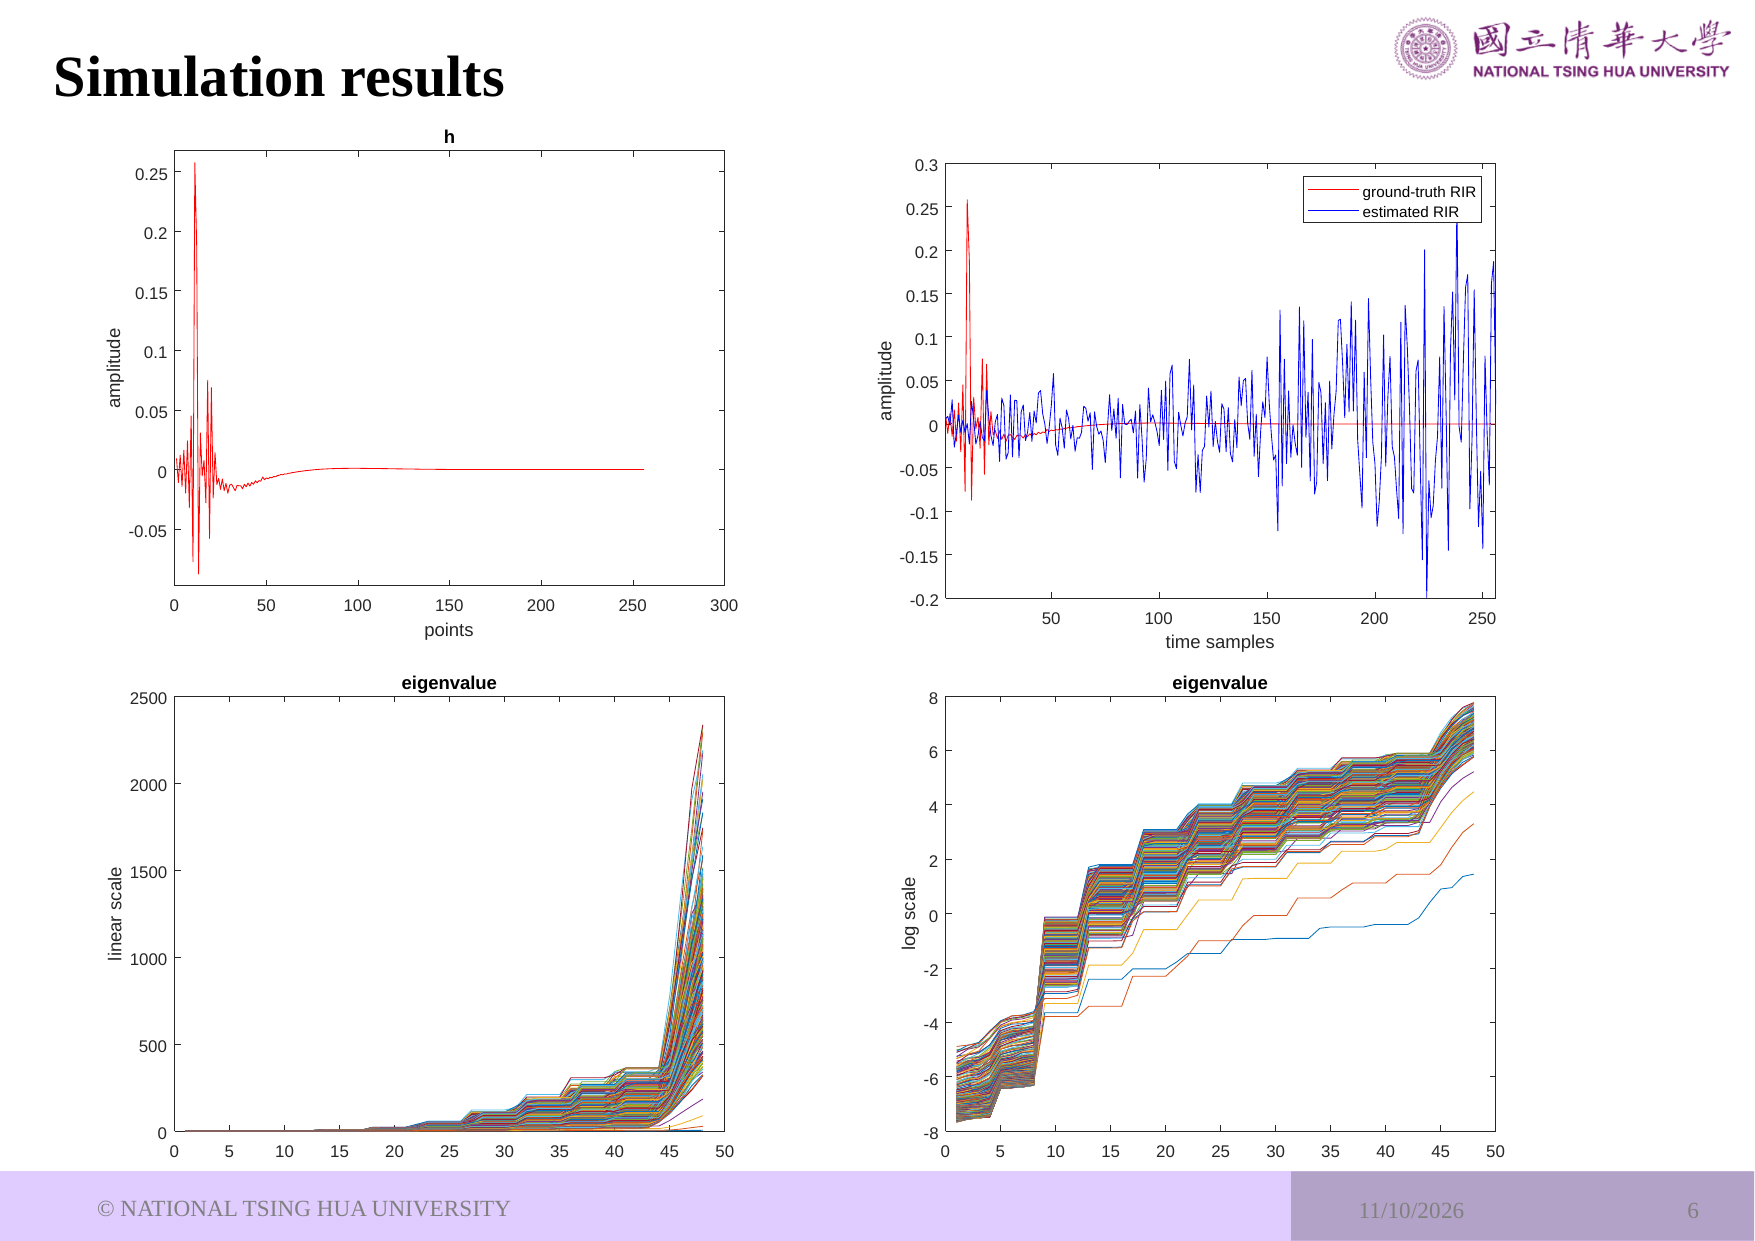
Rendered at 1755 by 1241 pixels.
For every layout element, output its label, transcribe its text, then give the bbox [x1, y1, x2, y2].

picture [81, 111, 791, 644]
picture [0, 123, 1562, 1241]
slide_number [1343, 1198, 1551, 1239]
slide_number 6 [1577, 1180, 1714, 1239]
title Simulation results [38, 18, 1208, 122]
picture [1388, 2, 1755, 95]
footer © NATIONAL TSING HUA UNIVERSITY [82, 1197, 562, 1236]
